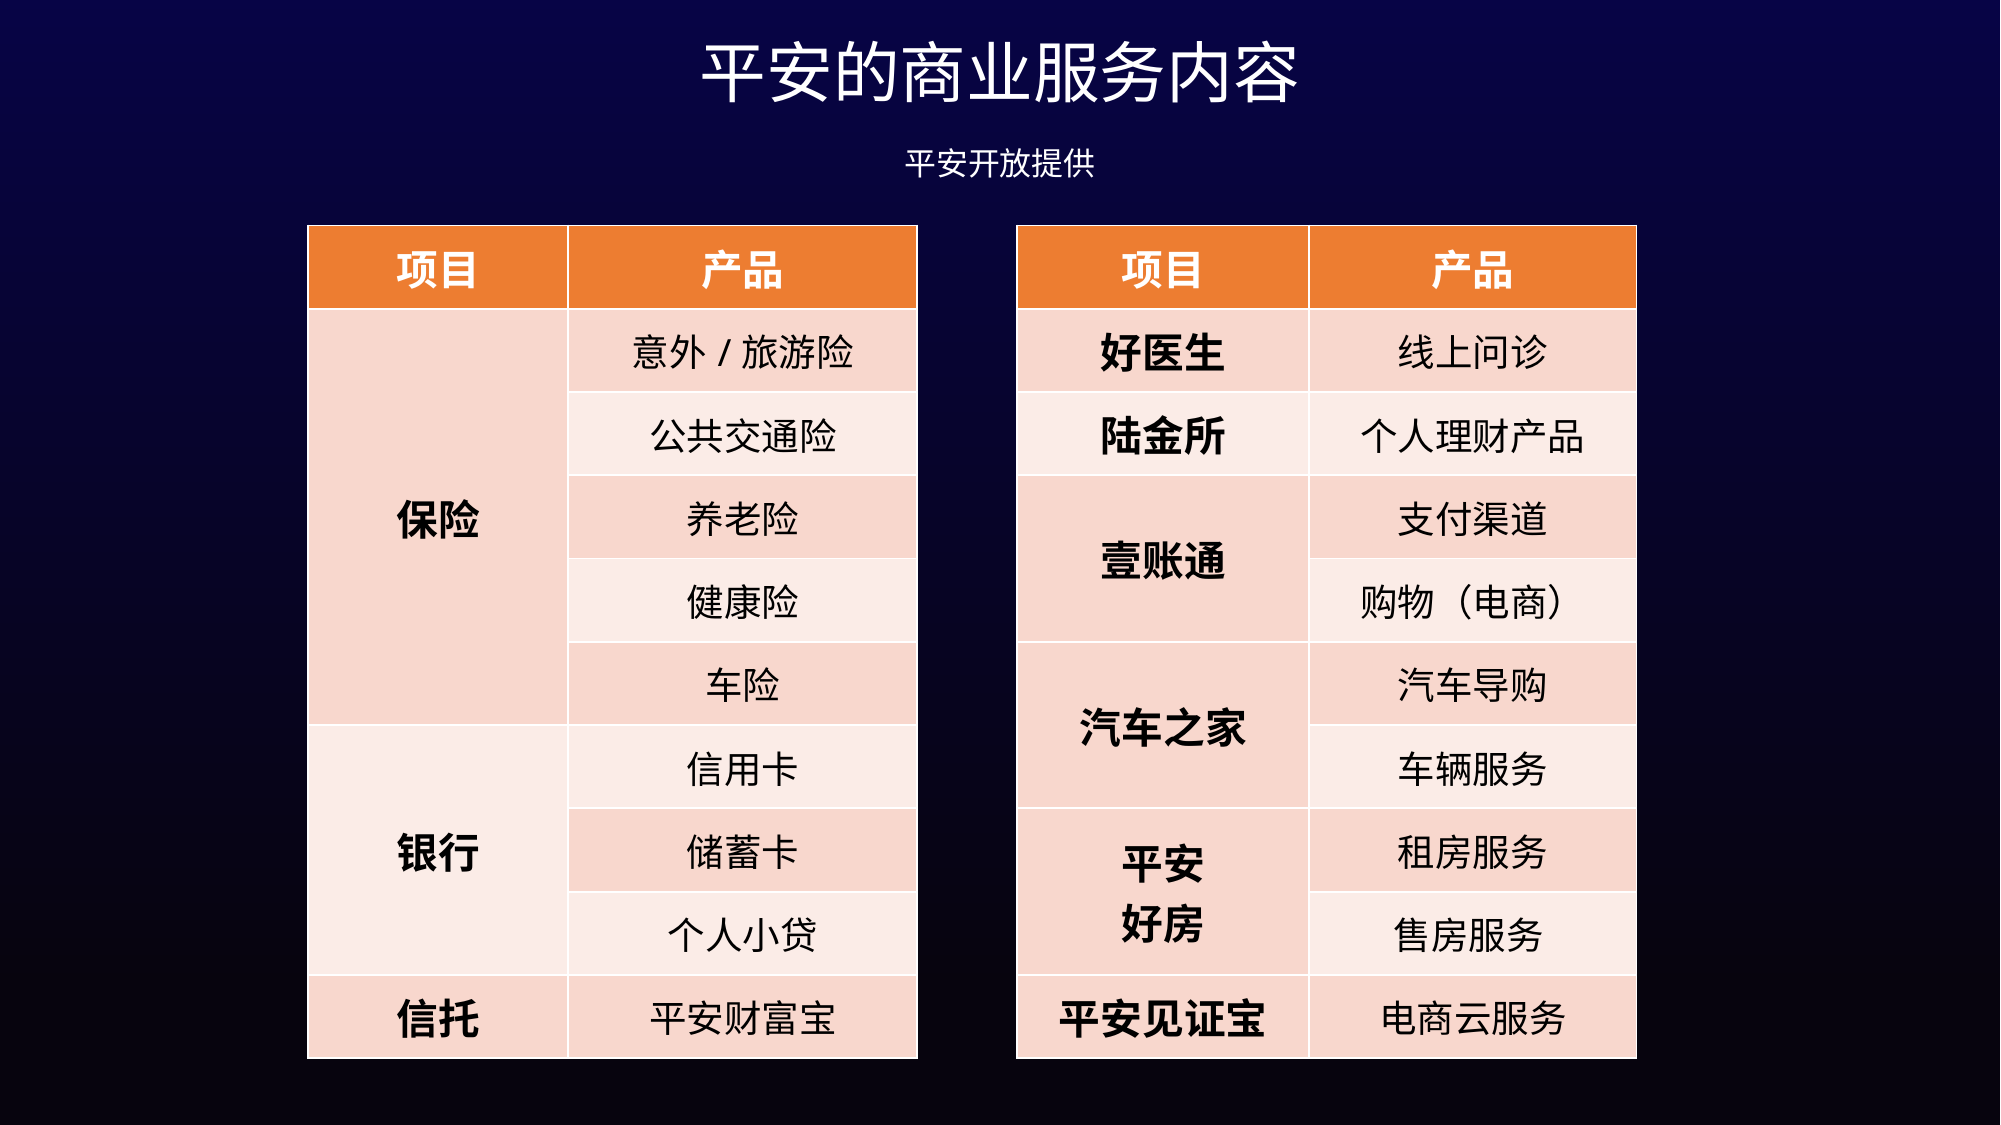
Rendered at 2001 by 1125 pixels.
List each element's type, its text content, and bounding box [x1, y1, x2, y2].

list 平安的商业服务内容 [132, 23, 1868, 129]
table_cell 壹账通 [1018, 476, 1308, 641]
table_cell 线上问诊 [1310, 310, 1636, 391]
table_cell 银行 [309, 726, 567, 974]
table_cell 陆金所 [1018, 393, 1308, 474]
table_header 产品 [1310, 226, 1636, 308]
table_cell 储蓄卡 [569, 809, 916, 891]
table_cell 支付渠道 [1310, 476, 1636, 558]
table_cell 汽车导购 [1310, 643, 1636, 724]
table_cell 车险 [569, 643, 916, 724]
table_cell 平安 好房 [1018, 809, 1308, 974]
table_cell 健康险 [569, 559, 916, 641]
table_cell 购物（电商） [1310, 559, 1636, 641]
table_header 项目 [309, 226, 567, 308]
table_cell 车辆服务 [1310, 726, 1636, 807]
table_cell 汽车之家 [1018, 643, 1308, 807]
table_cell 保险 [309, 310, 567, 724]
table_header 产品 [569, 226, 916, 308]
table_cell 公共交通险 [569, 393, 916, 474]
table_cell 租房服务 [1310, 809, 1636, 891]
table_cell 平安财富宝 [569, 976, 916, 1057]
table_cell 电商云服务 [1310, 976, 1636, 1057]
table_cell 平安见证宝 [1018, 976, 1308, 1057]
table_cell 个人理财产品 [1310, 393, 1636, 474]
table_cell 养老险 [569, 476, 916, 558]
table_header 项目 [1018, 226, 1308, 308]
list 平安开放提供 [132, 140, 1868, 190]
table_cell 信用卡 [569, 726, 916, 807]
table_cell 个人小贷 [569, 893, 916, 974]
table_cell 信托 [309, 976, 567, 1057]
table_cell 售房服务 [1310, 893, 1636, 974]
table_cell 好医生 [1018, 310, 1308, 391]
table_cell 意外/旅游险 [569, 310, 916, 391]
